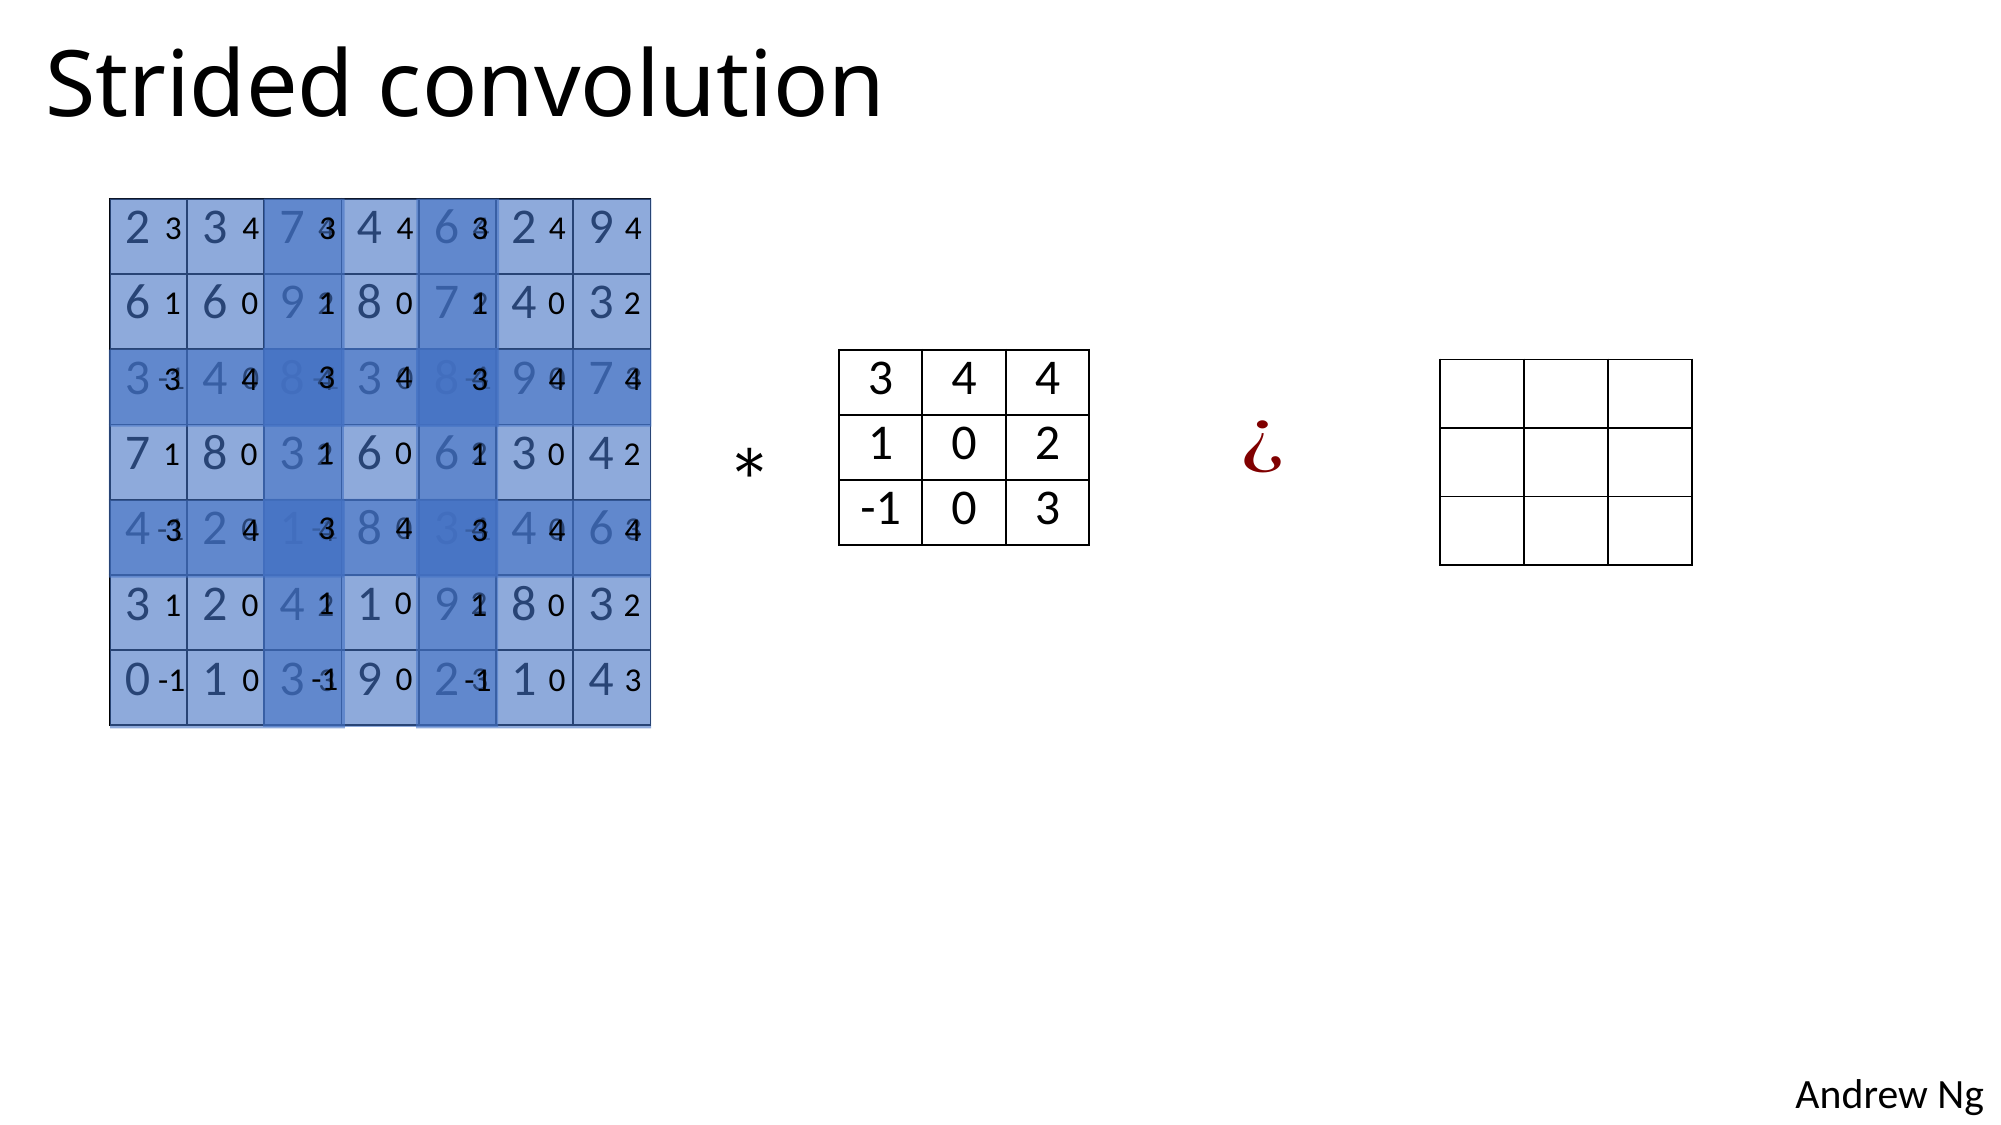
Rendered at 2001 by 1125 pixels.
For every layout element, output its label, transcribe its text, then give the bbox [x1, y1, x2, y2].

table_cell 0 [923, 416, 1005, 479]
table_cell 3 [1007, 481, 1088, 544]
table_header [1441, 360, 1523, 427]
table_cell [1609, 497, 1691, 564]
table_cell 2 [1007, 416, 1088, 479]
table_header [1525, 360, 1607, 427]
table_cell 0 [923, 481, 1005, 544]
table_header 3 [840, 351, 921, 414]
table_header [1609, 360, 1691, 427]
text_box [109, 198, 264, 349]
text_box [110, 500, 350, 729]
table_header 4 [1007, 351, 1088, 414]
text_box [263, 498, 503, 727]
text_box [416, 198, 656, 349]
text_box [263, 348, 503, 498]
table_cell [1609, 429, 1691, 496]
table_cell -1 [840, 481, 921, 544]
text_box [416, 349, 656, 500]
table_cell [1525, 429, 1607, 496]
title Strided convolution [30, 29, 1755, 248]
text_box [264, 198, 416, 348]
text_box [108, 349, 263, 578]
table_cell [1525, 497, 1607, 564]
table_cell [1441, 497, 1523, 564]
table_cell 1 [840, 416, 921, 479]
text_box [416, 500, 656, 729]
table_header 4 [923, 351, 1005, 414]
table_cell [1441, 429, 1523, 496]
